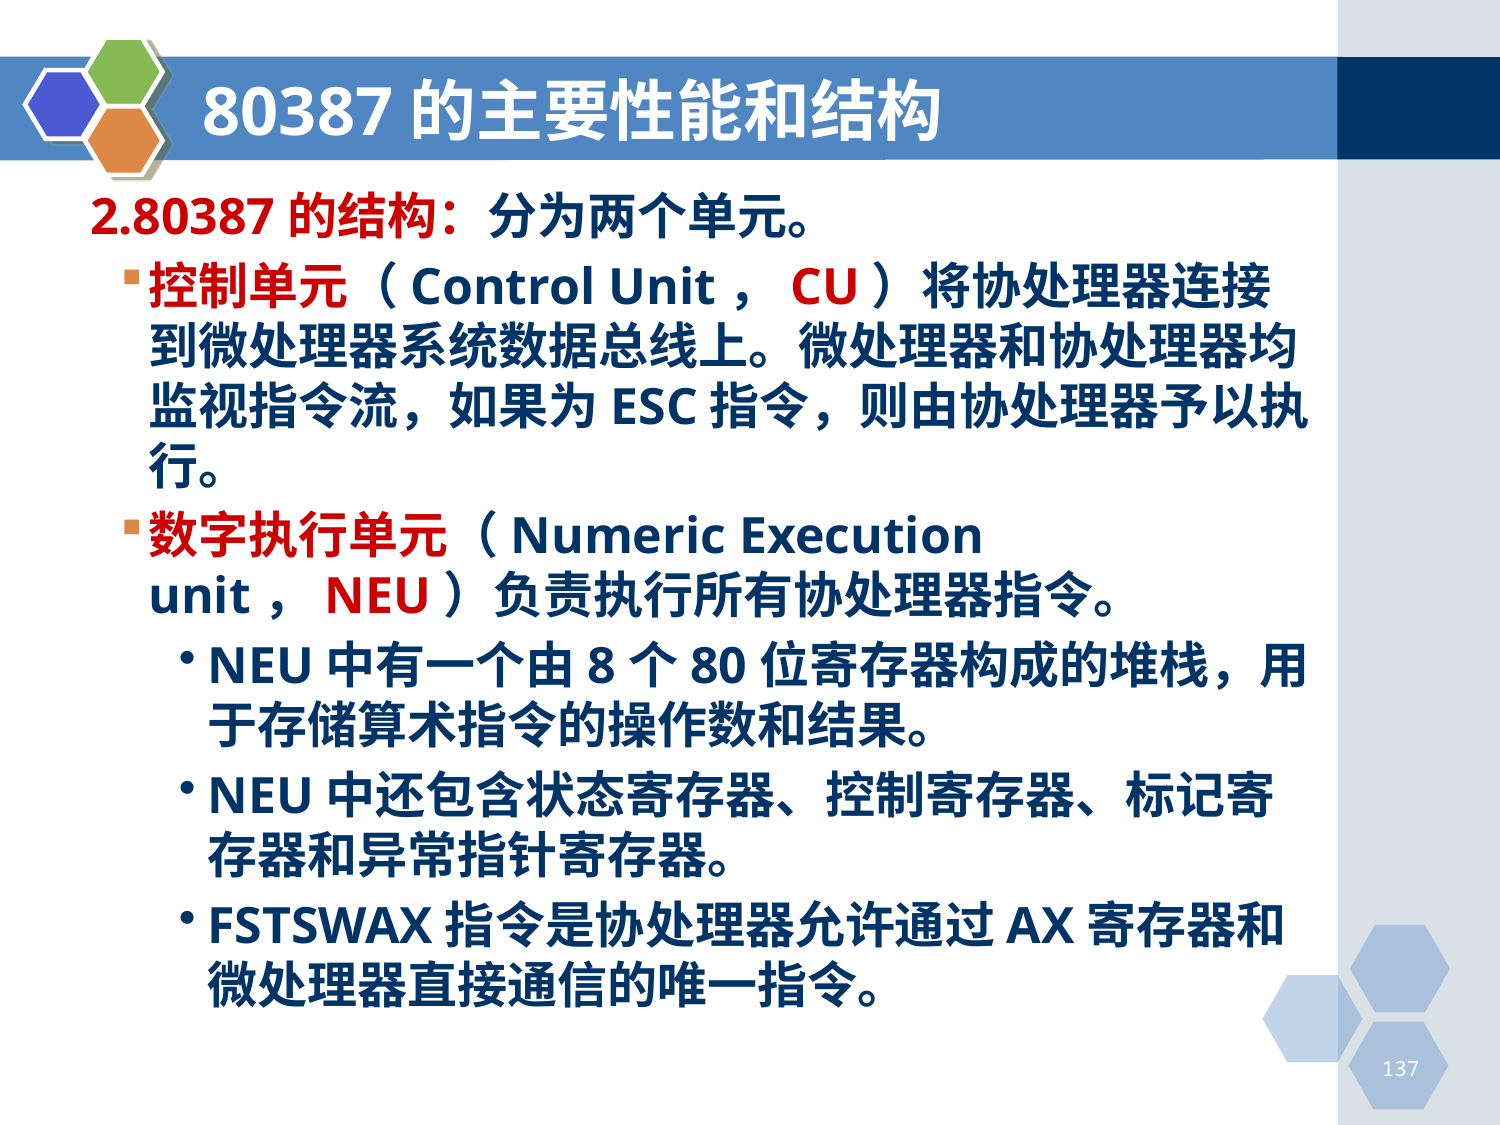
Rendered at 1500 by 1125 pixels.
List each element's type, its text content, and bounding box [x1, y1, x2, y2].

title 80387的主要性能和结构 [187, 62, 1288, 155]
list 80387的结构：分为两个单元。 控制单元（Control Unit，CU）将协处理器连接到微处理器系统数据总线上。微处理器和协处理器均监视指令流，如果为ESC指令，则由协处理器予以执行。 数字执行单元（Numeric Execution unit，NEU）负责执行所有协处理器指令。 NEU中有一个由8个80位寄存器构成的堆栈，用于存储算术指令的操作数和结果。 NEU中还包含状态寄存器、控制寄存器、标记寄存器和异常指针寄存器。 FSTSWAX指令是协处理器允许通过AX寄存器和微处理器直接通信的唯一指令。 [75, 176, 1329, 977]
slide_number 137 [1359, 1047, 1435, 1086]
